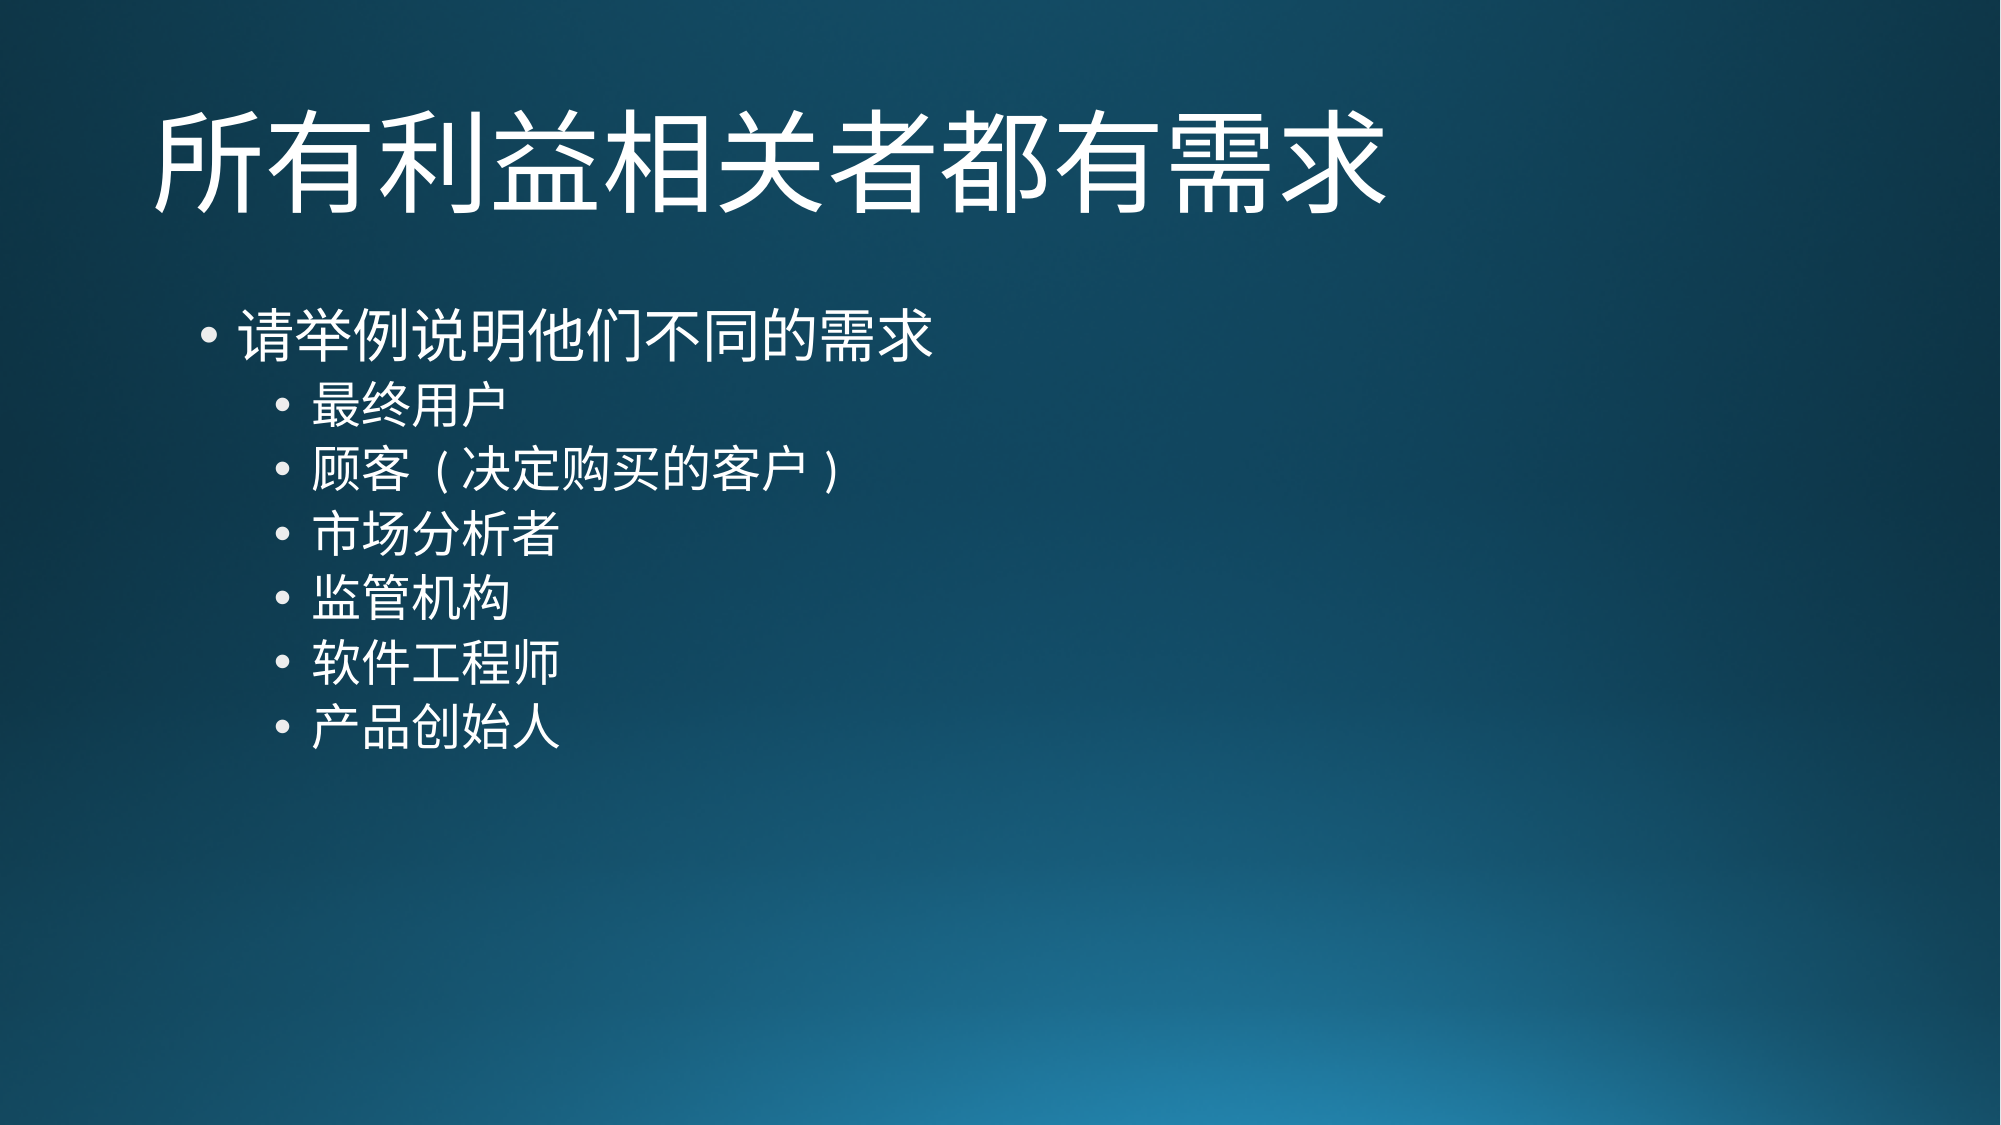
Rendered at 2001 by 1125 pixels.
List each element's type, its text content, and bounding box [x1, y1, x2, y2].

list 请举例说明他们不同的需求 最终用户 顾客 (决定购买的客户) 市场分析者 监管机构 软件工程师 产品创始人 [183, 299, 1863, 1014]
picture [0, 0, 2001, 1125]
title 所有利益相关者都有需求 [137, 59, 1863, 278]
